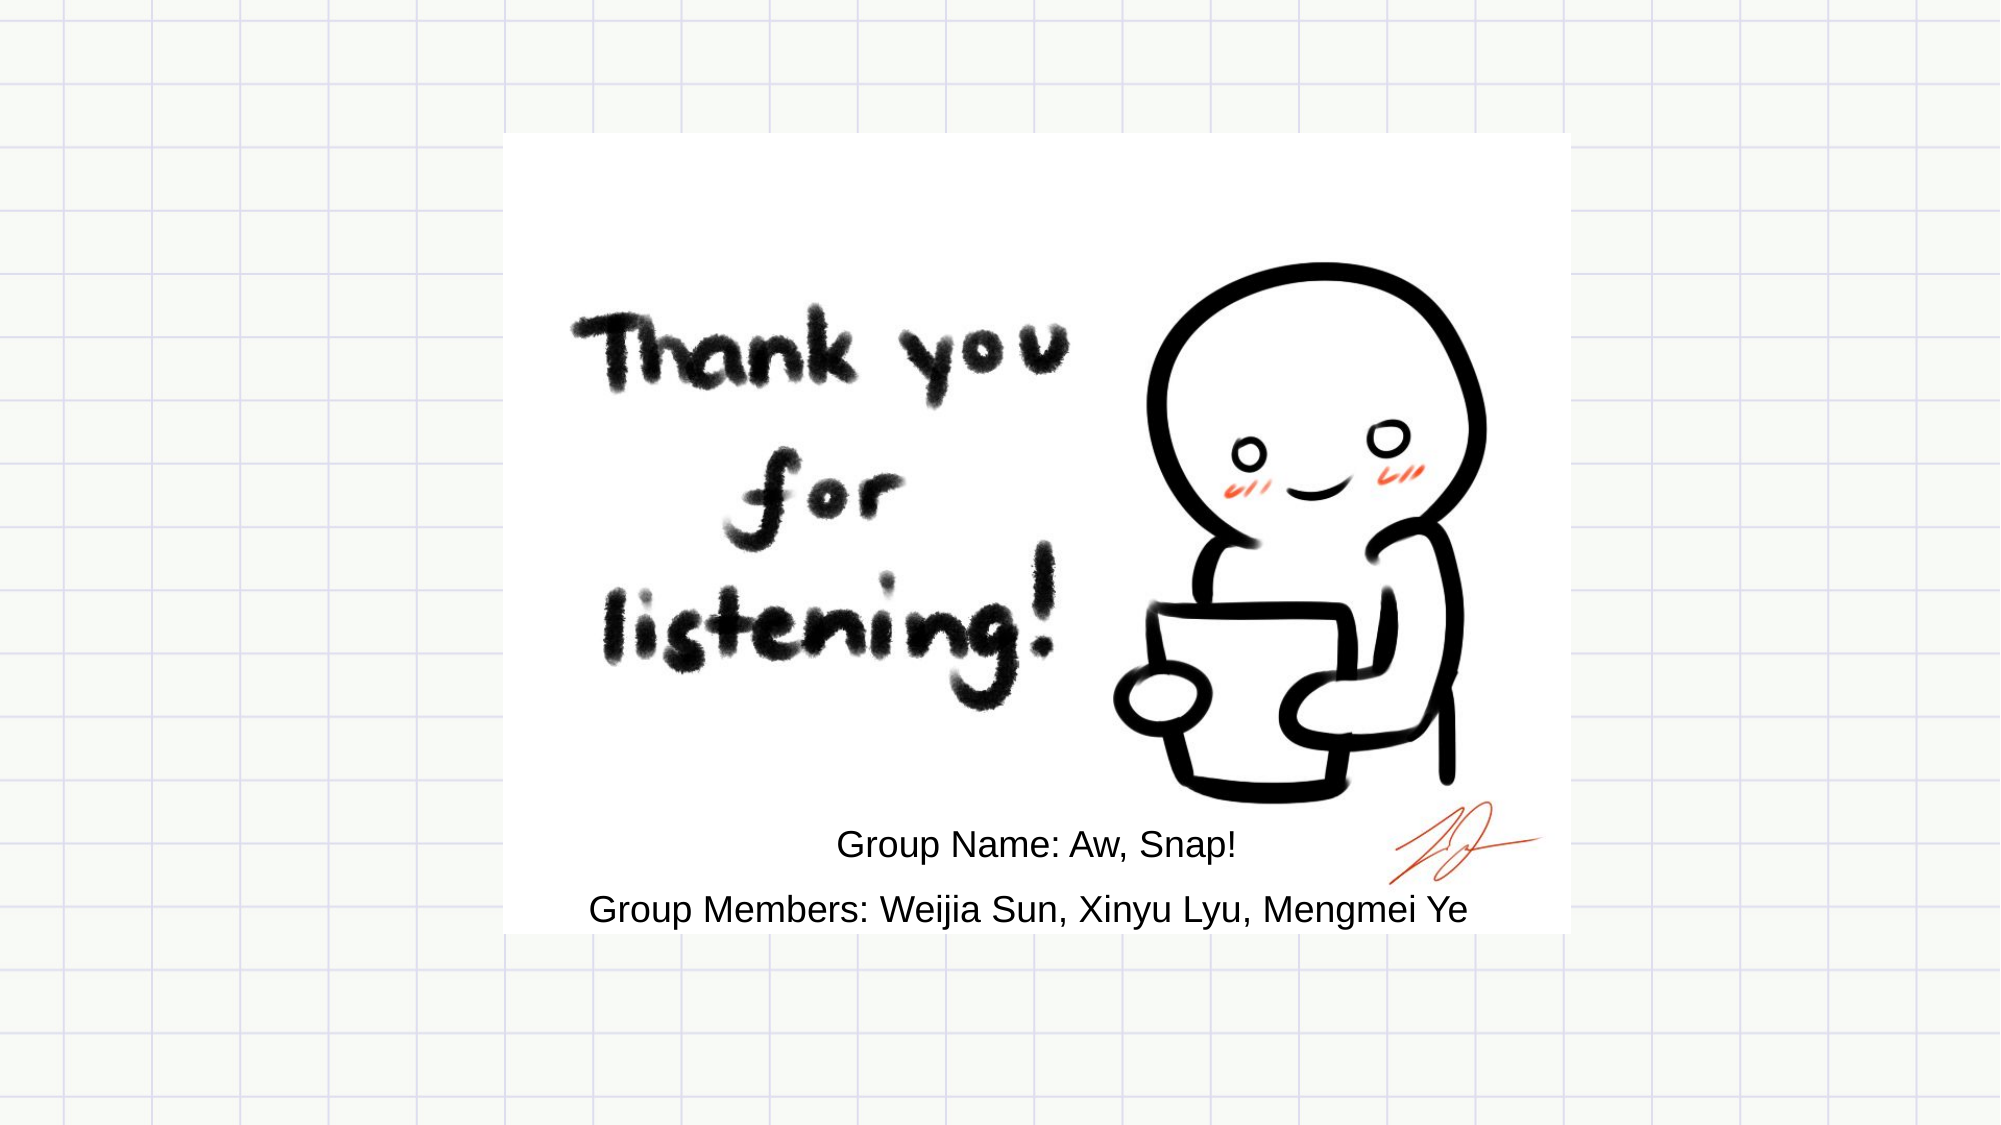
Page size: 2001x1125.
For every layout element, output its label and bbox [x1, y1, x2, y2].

text_box [503, 133, 1571, 944]
